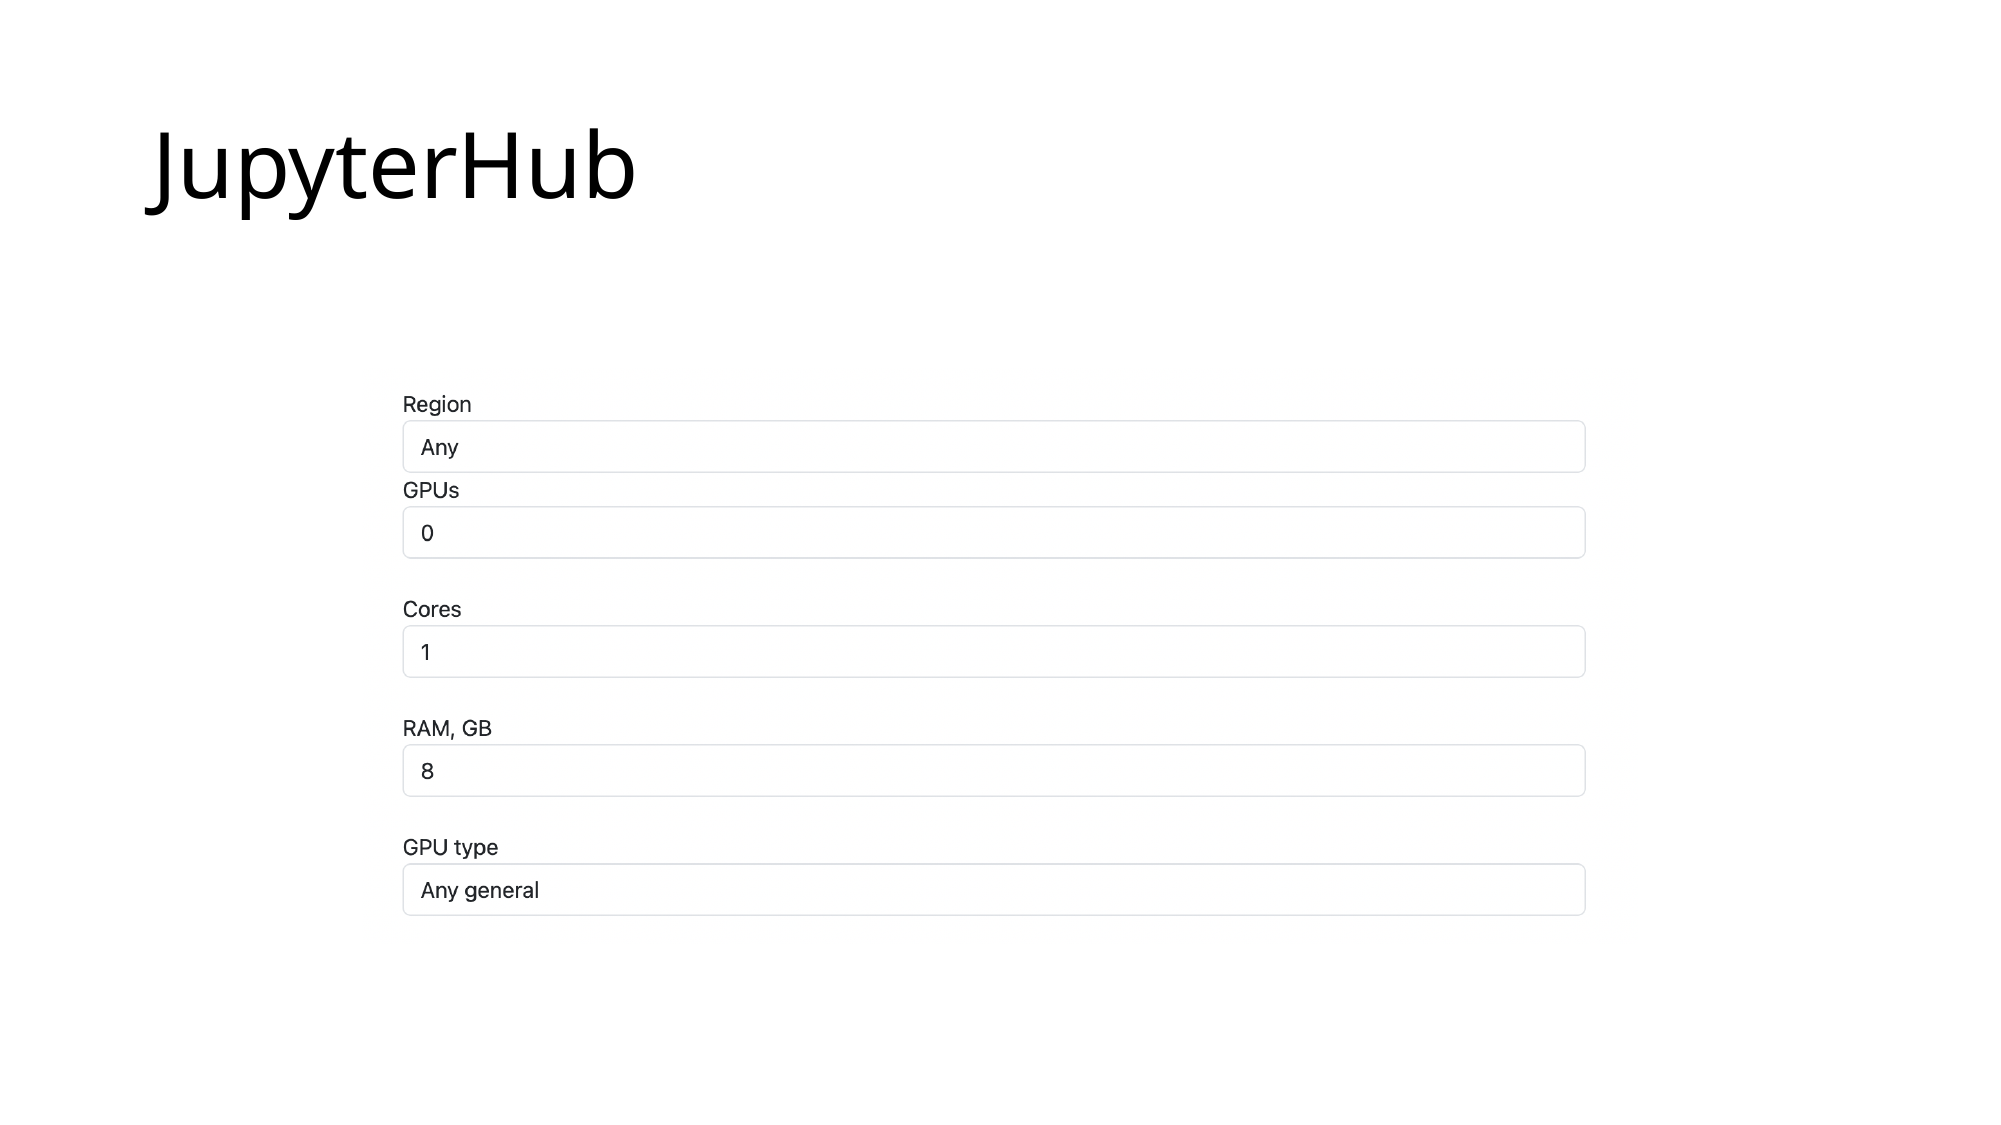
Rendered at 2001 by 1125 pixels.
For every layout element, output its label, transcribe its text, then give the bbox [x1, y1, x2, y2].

title JupyterHub [137, 59, 1863, 278]
picture [361, 368, 1638, 945]
